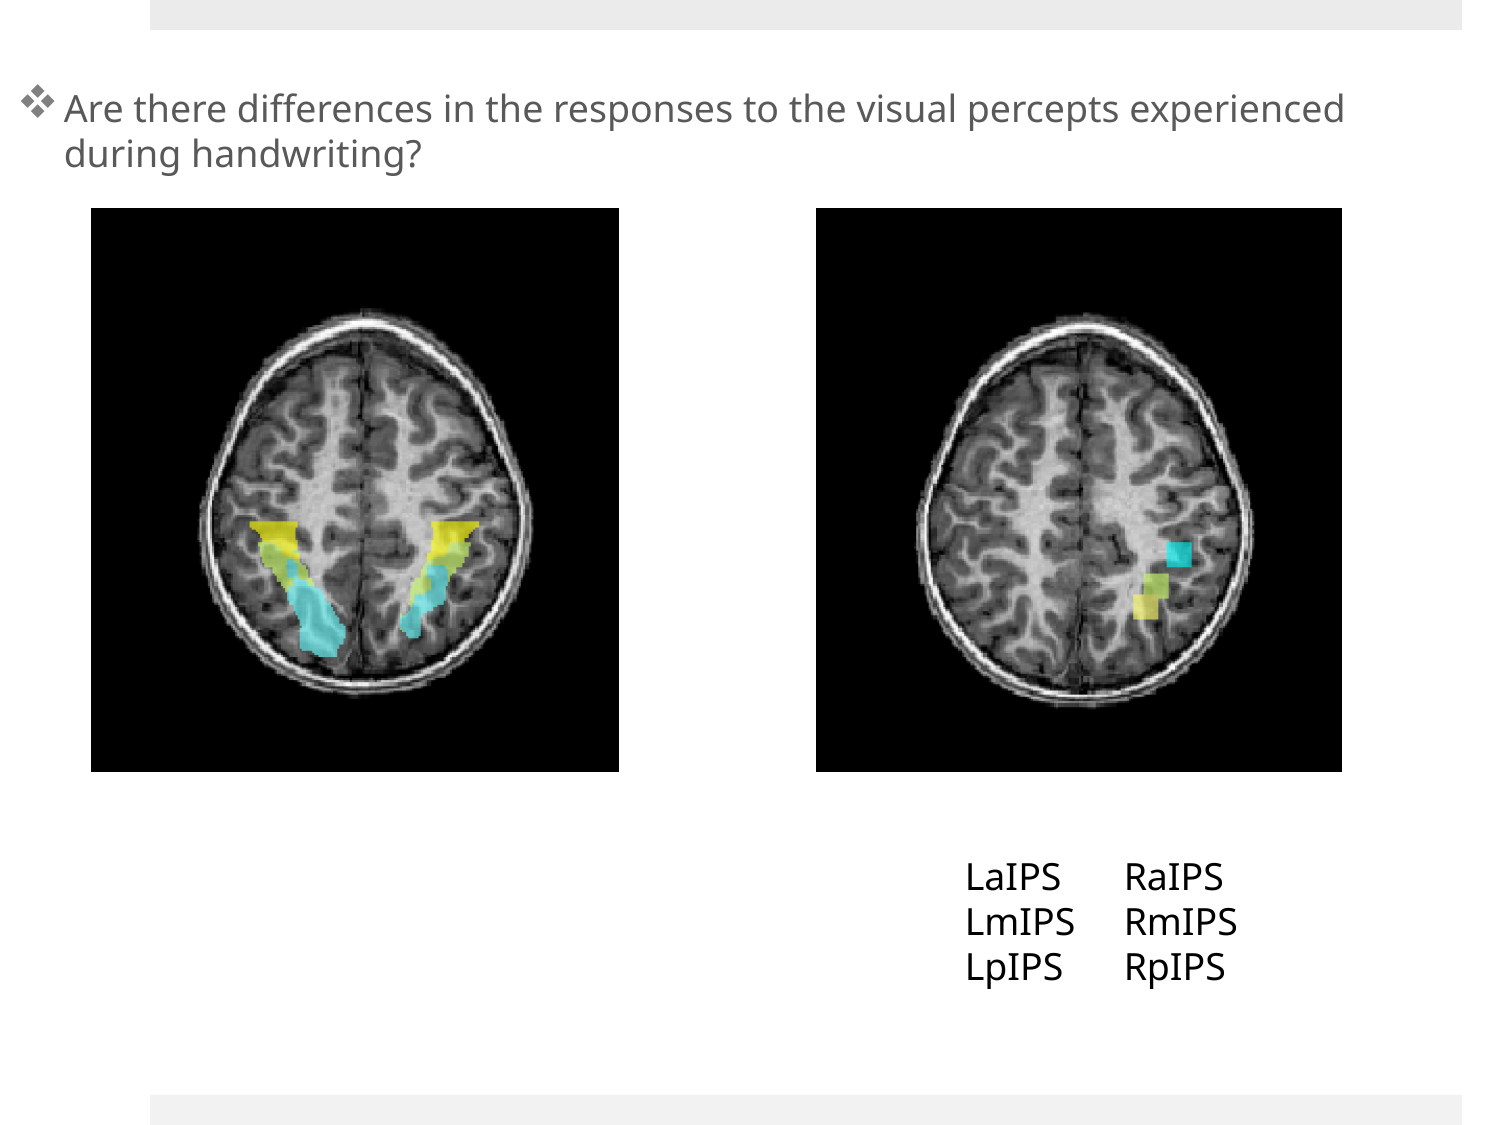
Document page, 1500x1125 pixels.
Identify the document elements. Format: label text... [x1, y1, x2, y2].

text_box Are there differences in the responses to the visual percepts experienced during handwriting? [2, 77, 1469, 318]
picture [90, 208, 620, 772]
text_box LaIPS LmIPS LpIPS [950, 845, 1091, 995]
picture [815, 208, 1342, 772]
text_box RaIPS RmIPS RpIPS [1109, 845, 1253, 995]
